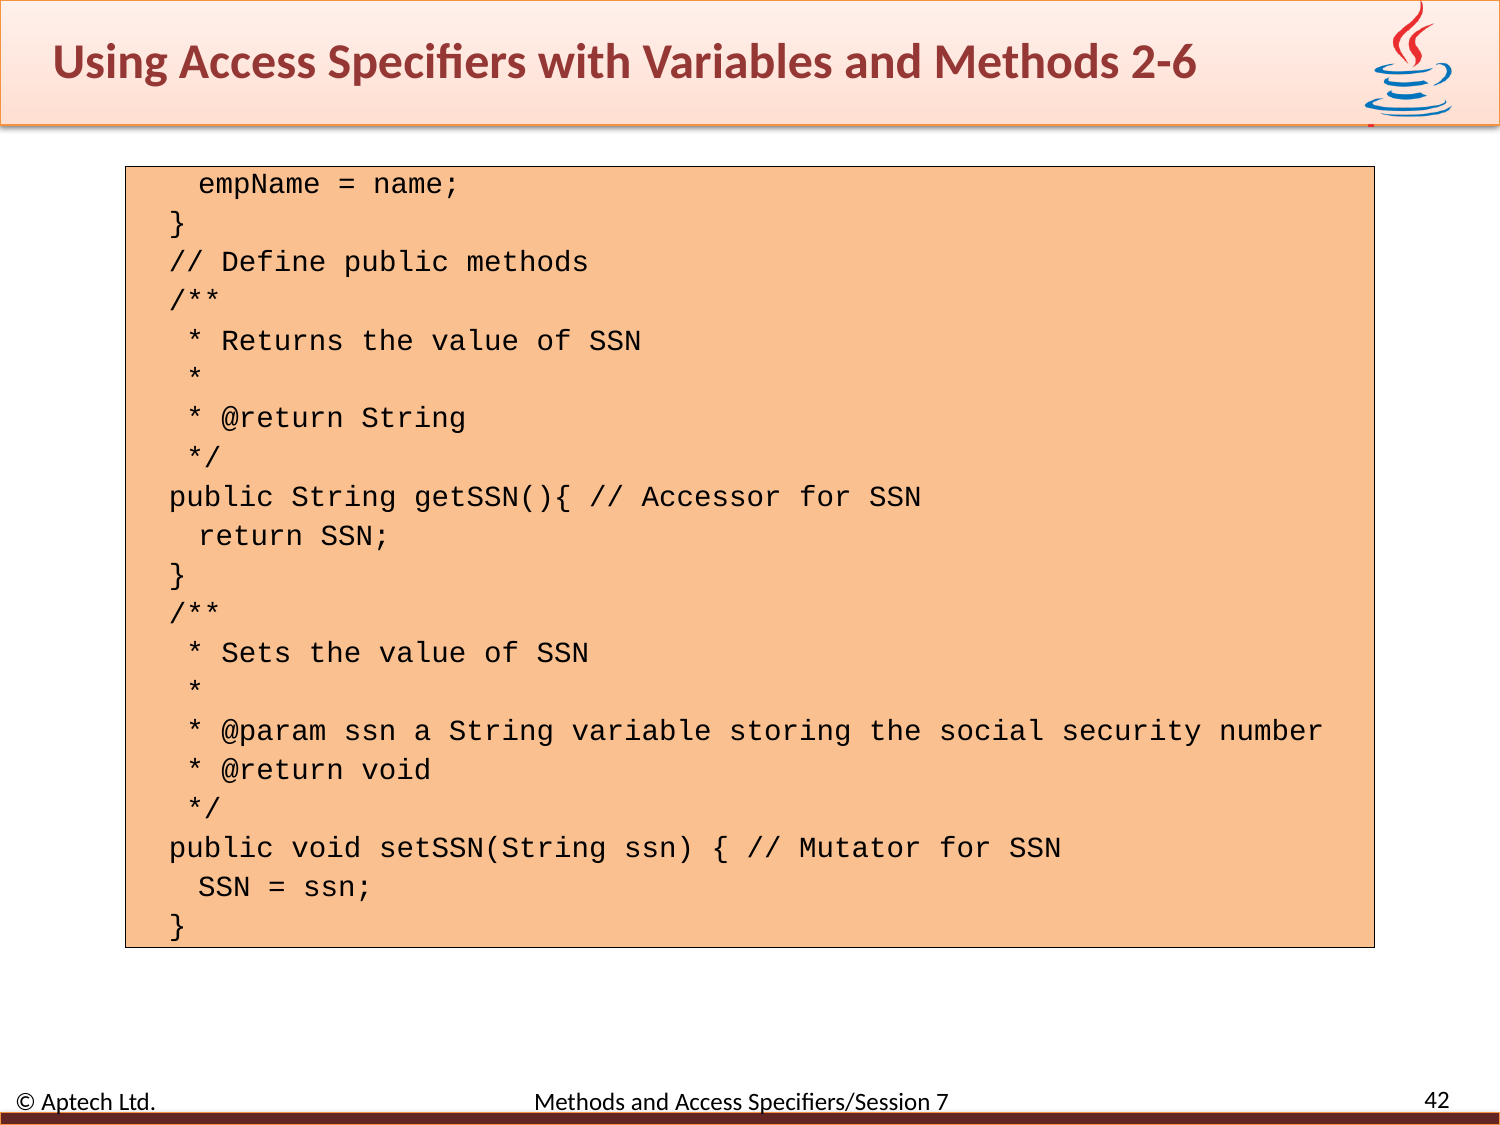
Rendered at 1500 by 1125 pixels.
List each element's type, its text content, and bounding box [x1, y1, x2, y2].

title Using Access Specifiers with Variables and Methods 2-6 [37, 24, 1288, 93]
text_box empName = name; } // Define public methods /** * Returns the value of SSN * * @return String */ public String getSSN(){ // Accessor for SSN return SSN; } /** * Sets the value of SSN * * @param ssn a String variable storing the social security number * @return void */ public void setSSN(String ssn) { // Mutator for SSN SSN = ssn; } [125, 166, 1375, 948]
slide_number 42 [1337, 1084, 1465, 1113]
footer © Aptech Ltd. Methods and Access Specifiers/Session 7 [0, 1087, 1325, 1113]
picture [1362, 0, 1454, 127]
